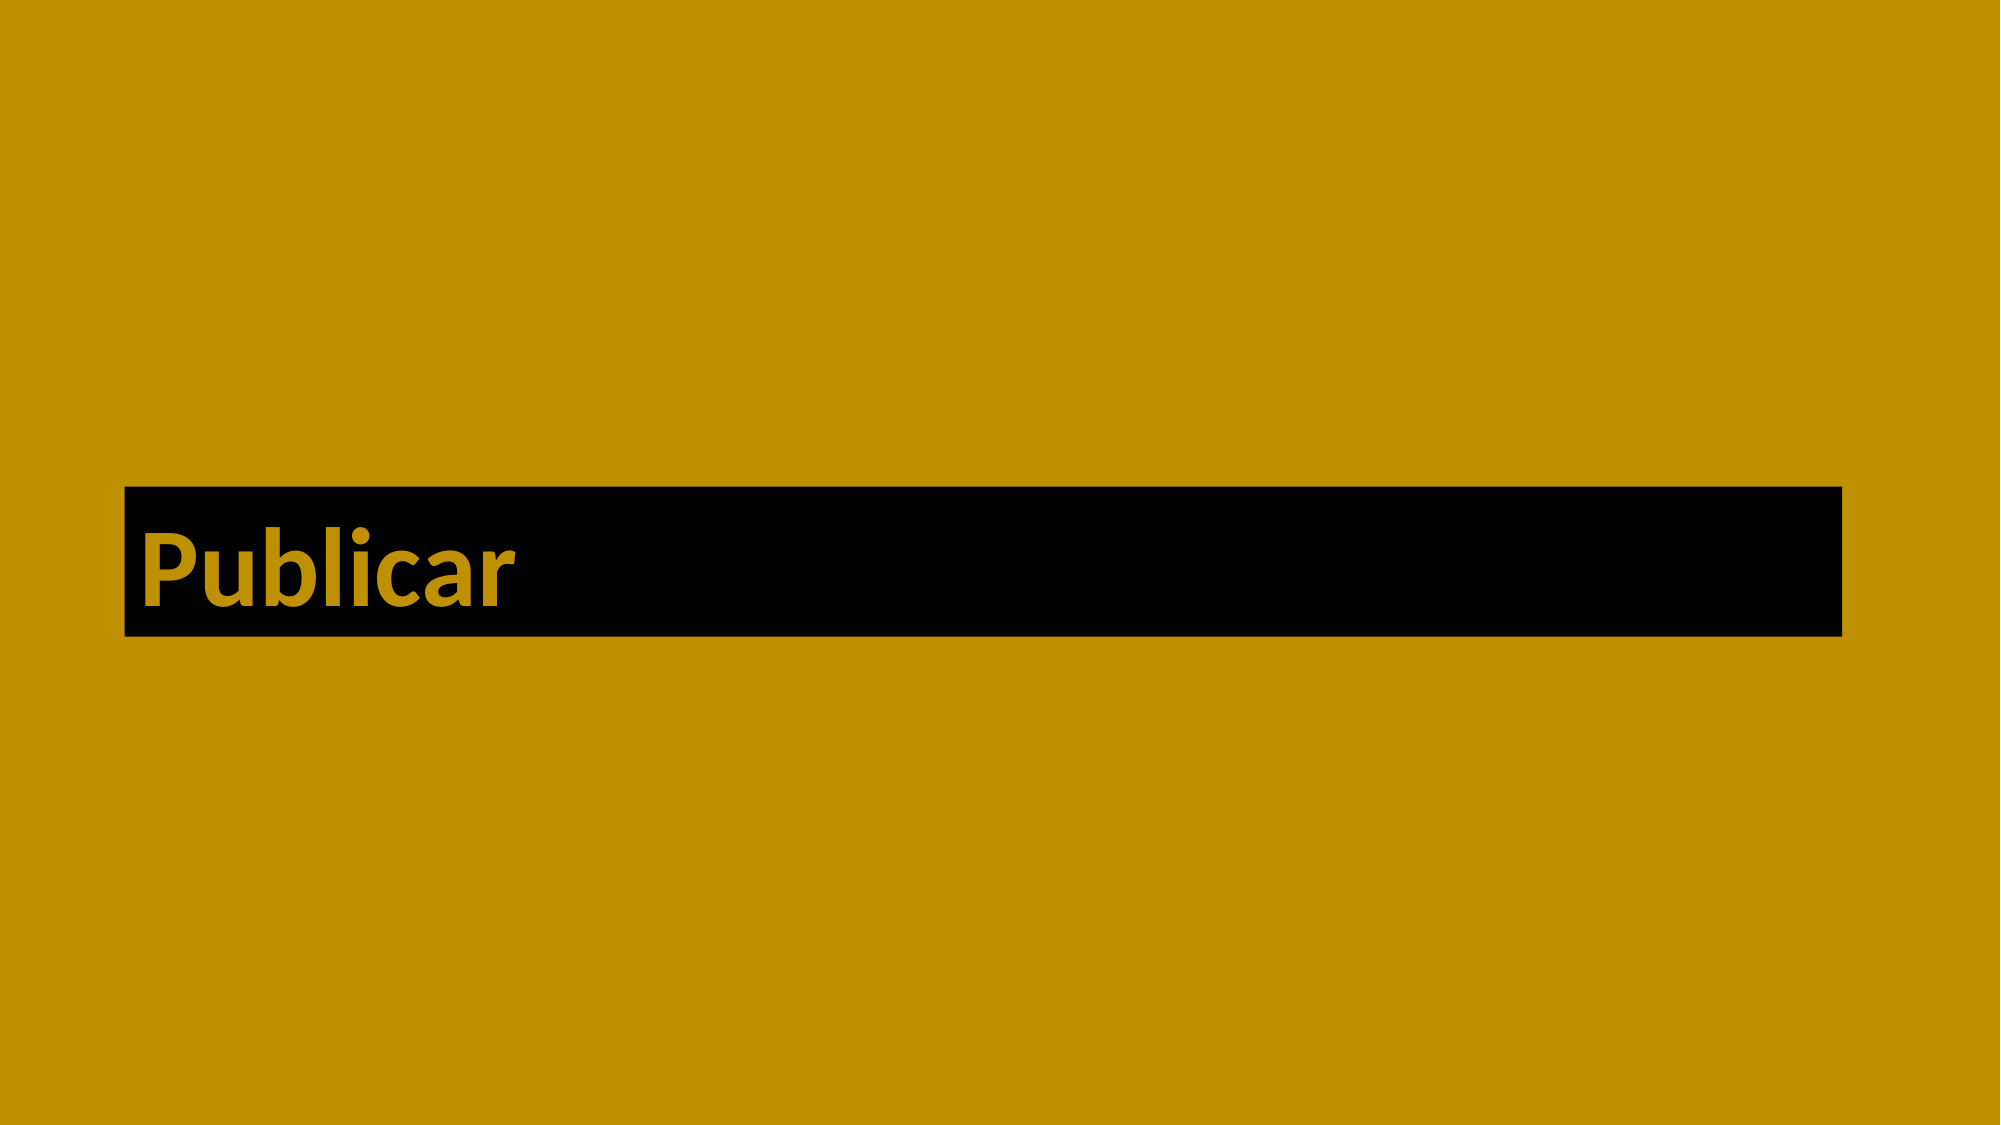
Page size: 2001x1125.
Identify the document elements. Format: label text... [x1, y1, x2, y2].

text_box Publicar [124, 486, 1843, 637]
